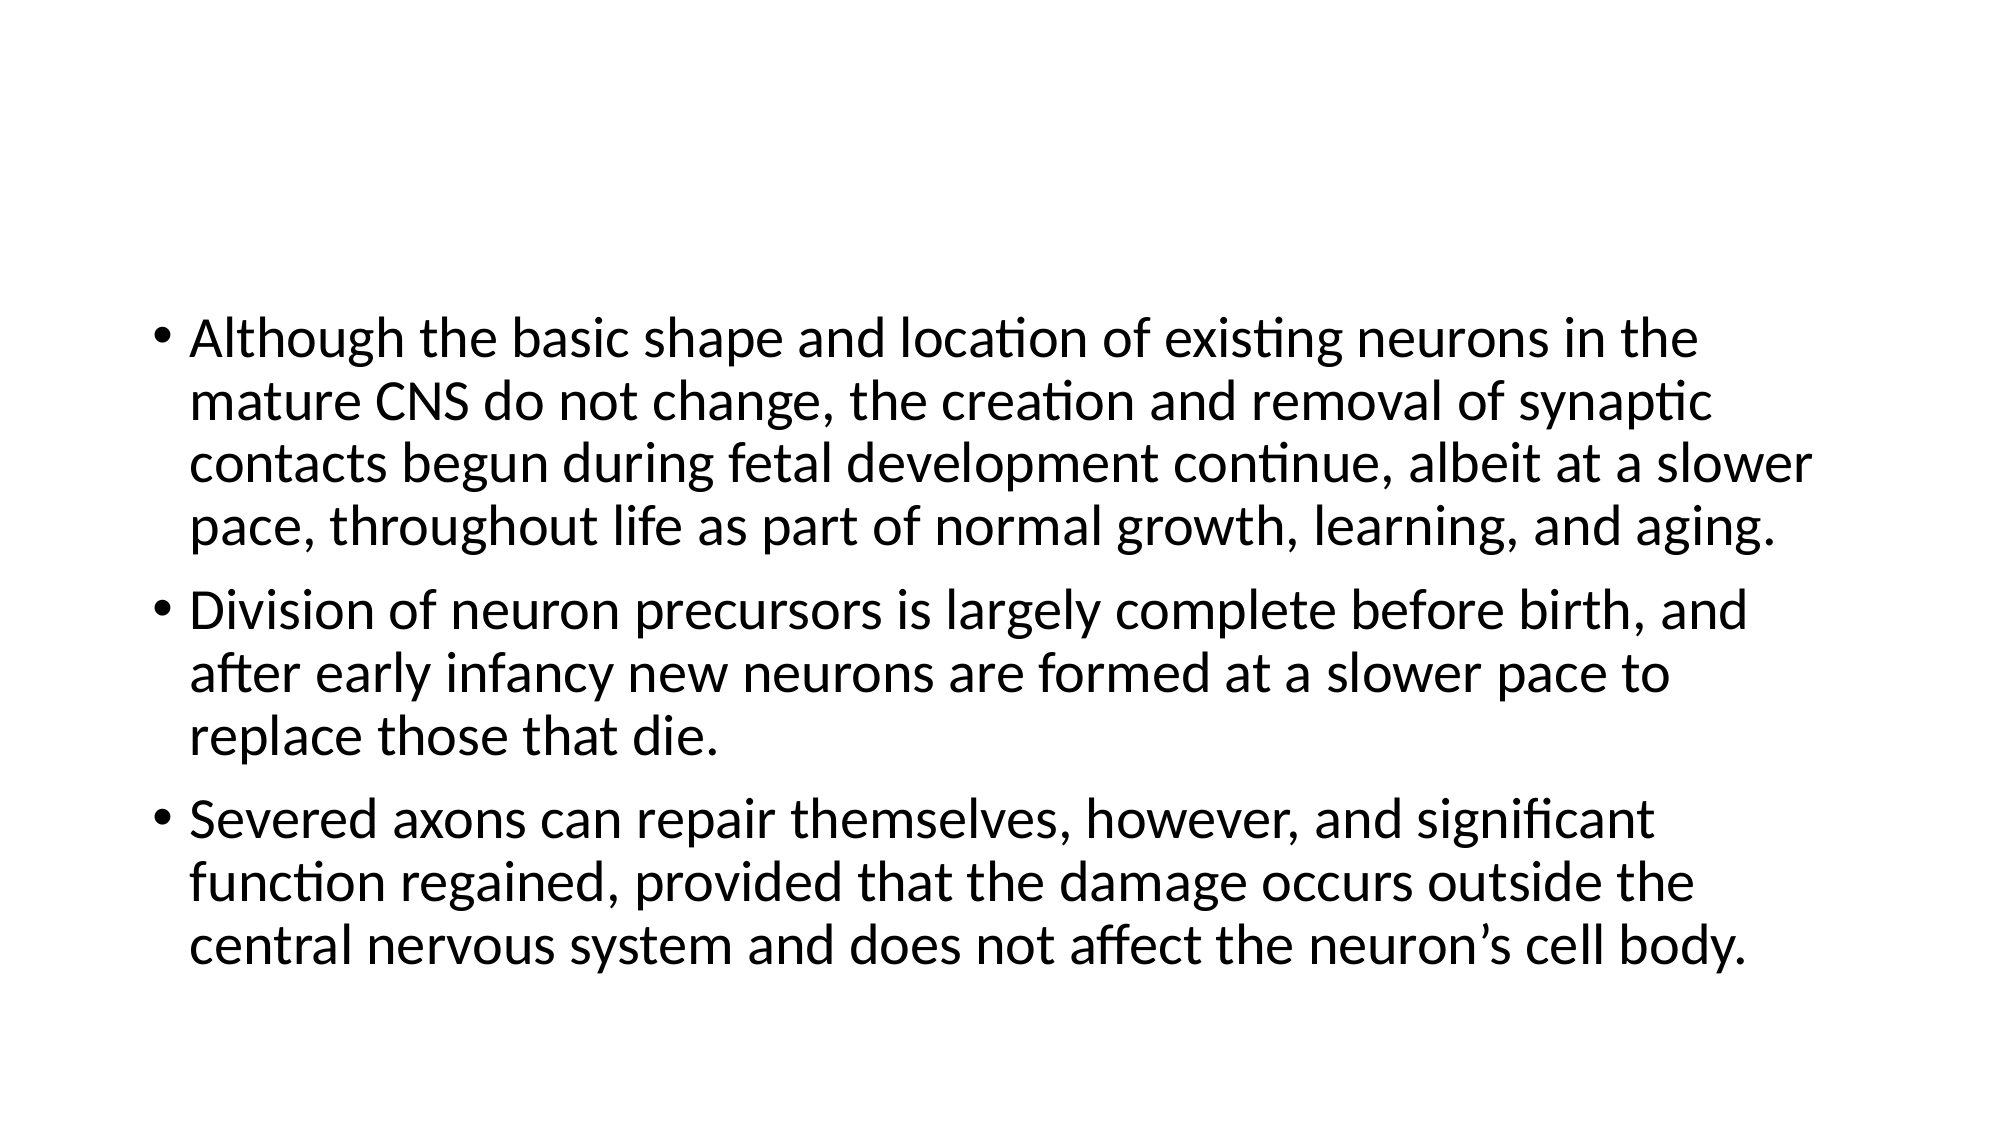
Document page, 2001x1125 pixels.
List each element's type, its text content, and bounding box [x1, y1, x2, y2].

list Although the basic shape and location of existing neurons in the mature CNS do not change, the creation and removal of synaptic contacts begun during fetal development continue, albeit at a slower pace, throughout life as part of normal growth, learning, and aging. Division of neuron precursors is largely complete before birth, and after early infancy new neurons are formed at a slower pace to replace those that die. Severed axons can repair themselves, however, and significant function regained, provided that the damage occurs outside the central nervous system and does not affect the neuron’s cell body. [137, 299, 1863, 1014]
